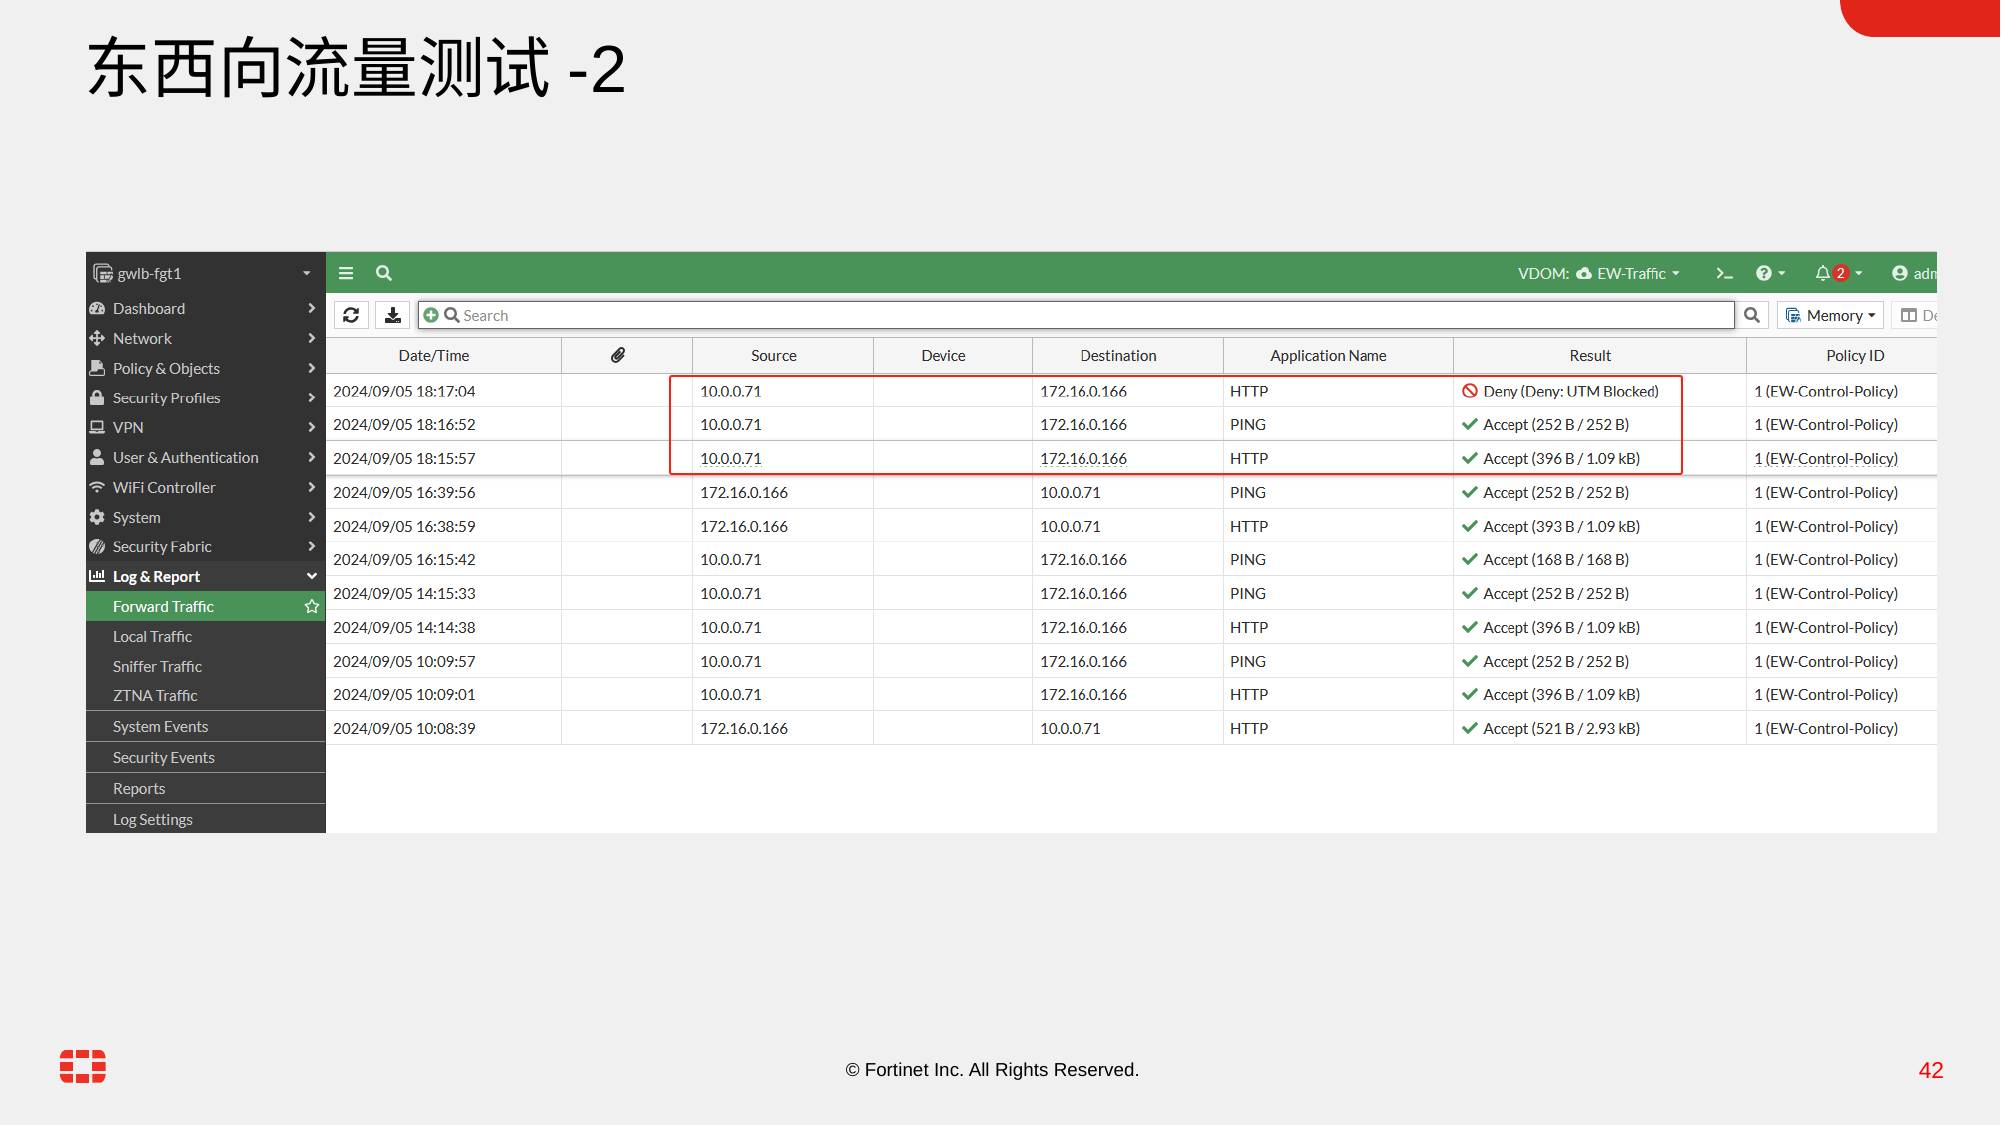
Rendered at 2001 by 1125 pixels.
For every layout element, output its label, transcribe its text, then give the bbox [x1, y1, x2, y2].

text_box 东西向流量测试-2 [69, 28, 642, 115]
picture [86, 251, 1937, 833]
